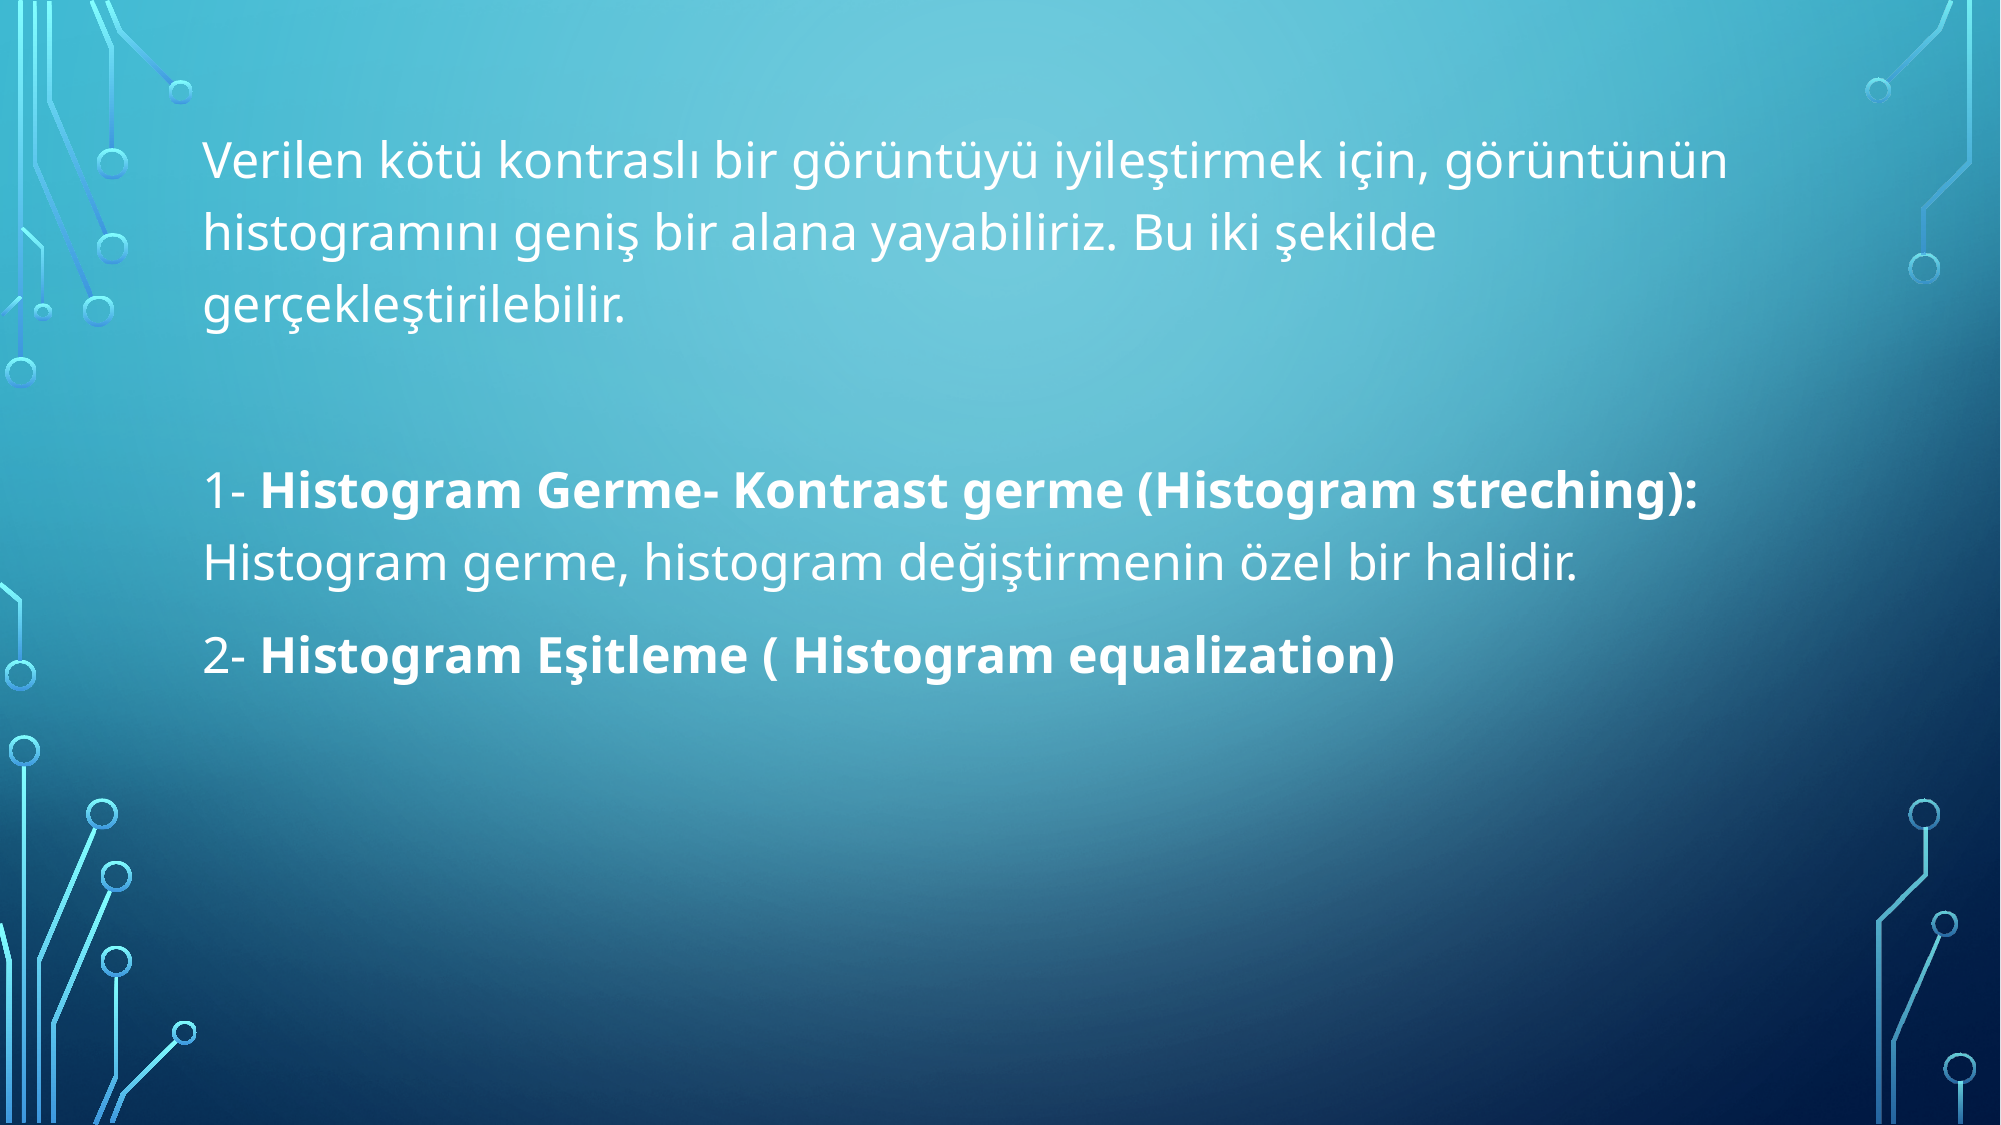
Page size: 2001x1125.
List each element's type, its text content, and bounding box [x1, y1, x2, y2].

list Verilen kötü kontraslı bir görüntüyü iyileştirmek için, görüntünün histogramını geniş bir alana yayabiliriz. Bu iki şekilde gerçekleştirilebilir. 1- Histogram Germe- Kontrast germe (Histogram streching): Histogram germe, histogram değiştirmenin özel bir halidir. 2- Histogram Eşitleme ( Histogram equalization) [187, 109, 1813, 950]
